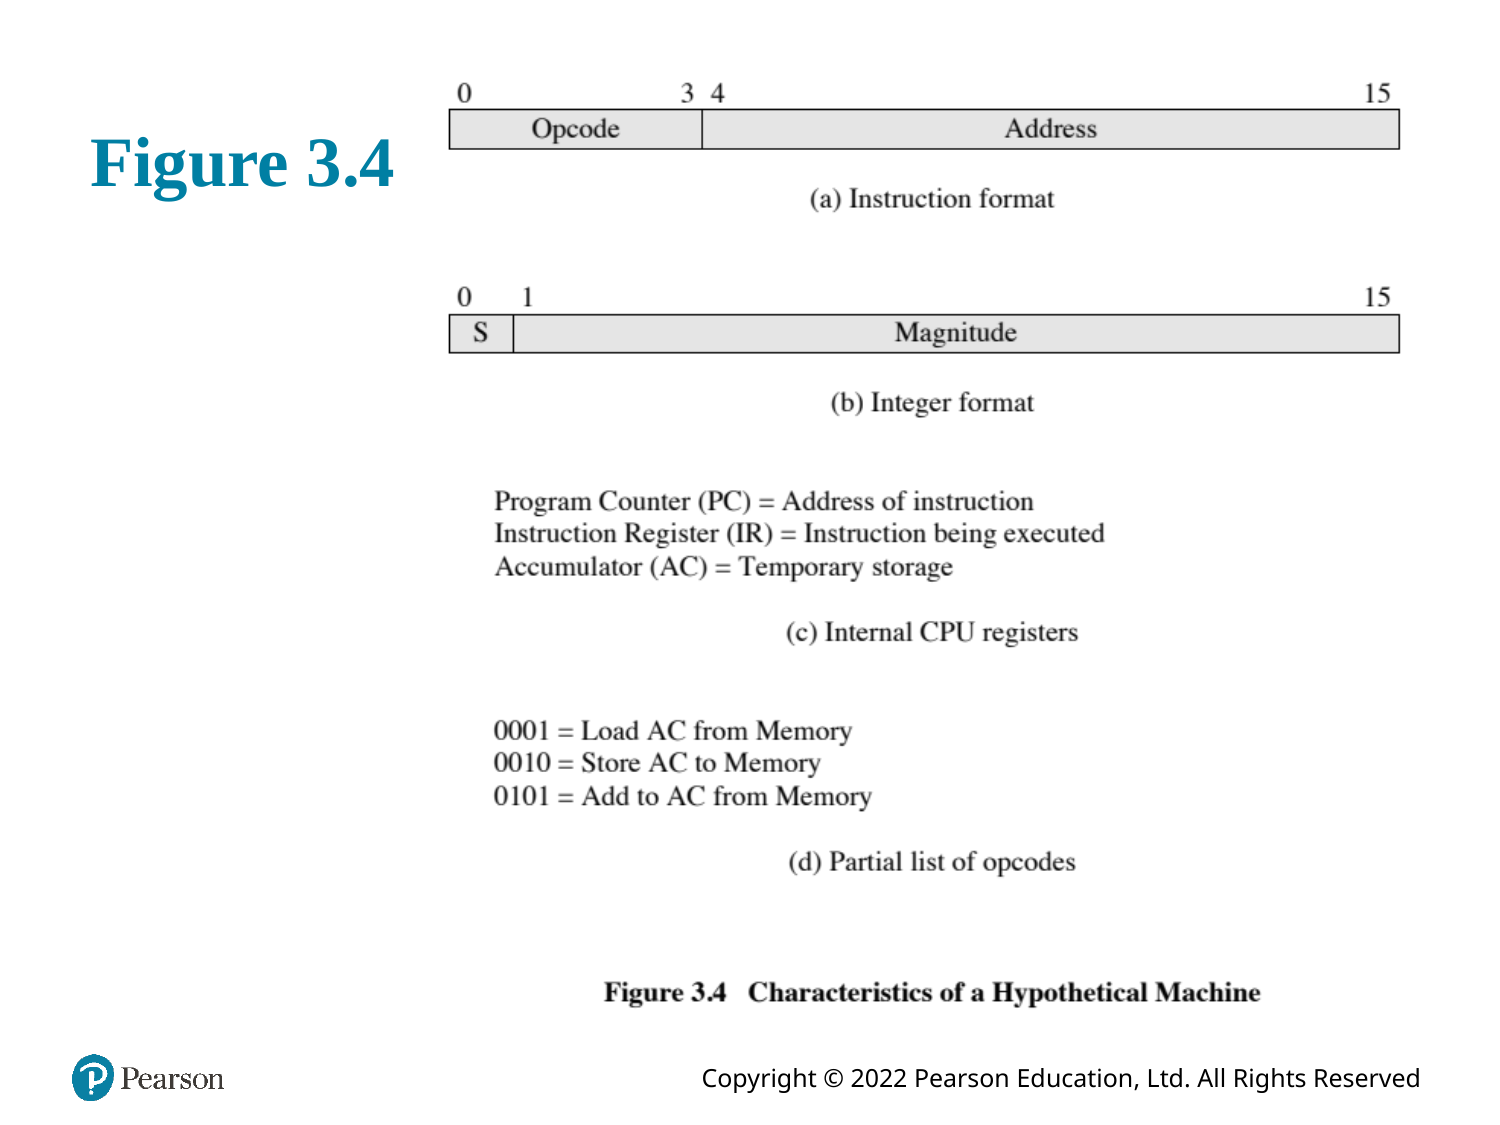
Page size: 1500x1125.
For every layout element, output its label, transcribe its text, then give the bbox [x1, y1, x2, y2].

title Figure 3.4 [75, 35, 309, 216]
picture [72, 1088, 82, 1101]
picture [81, 1063, 106, 1088]
picture [72, 1054, 88, 1070]
picture [312, 143, 328, 183]
picture [99, 1054, 224, 1101]
picture [312, 33, 1500, 1054]
